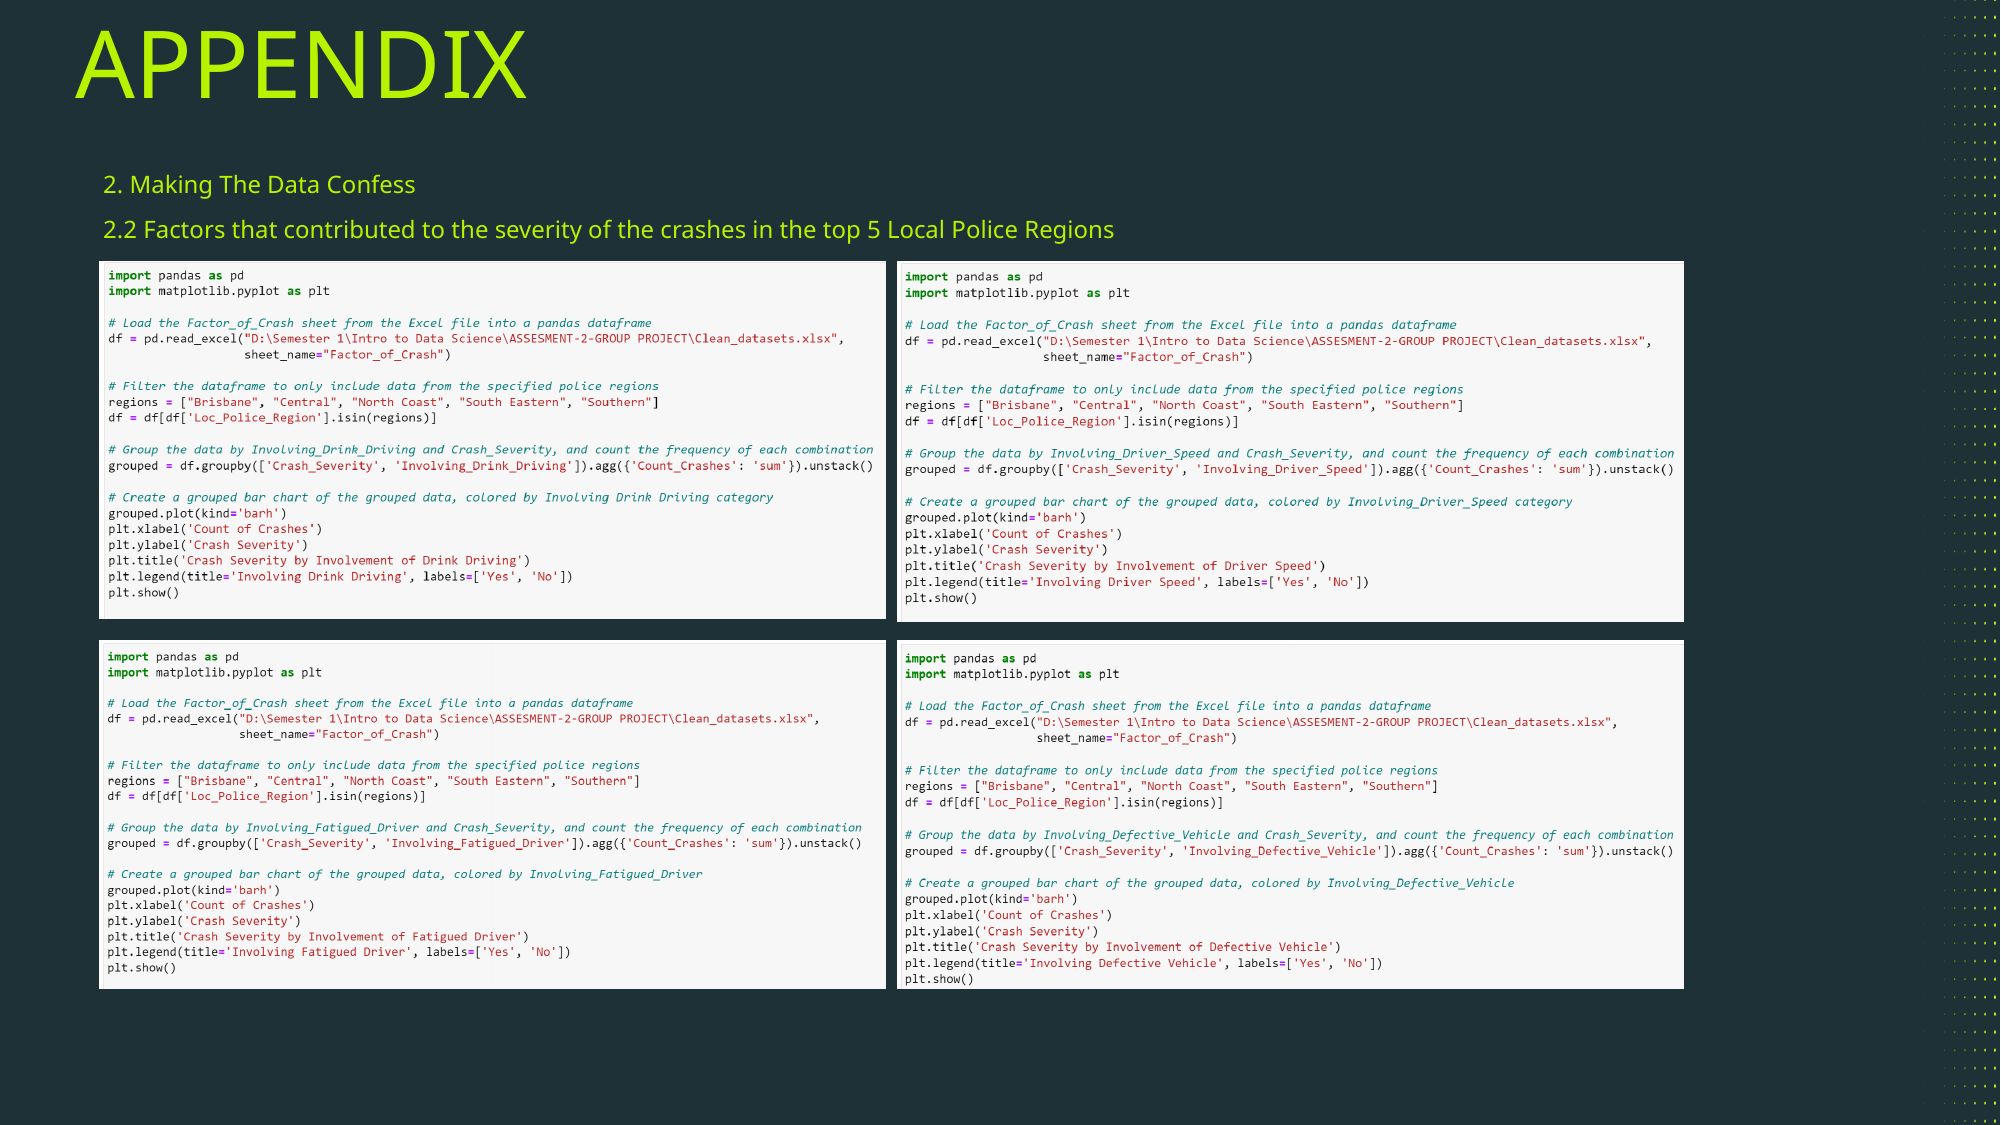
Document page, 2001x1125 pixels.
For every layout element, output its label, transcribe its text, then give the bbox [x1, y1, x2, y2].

text_box 2. Making The Data Confess 2.2 Factors that contributed to the severity of the crashes in the top 5 Local Police Regions [88, 145, 1227, 341]
text_box APPENDIX [75, 4, 1667, 117]
picture [99, 0, 2000, 1125]
picture [897, 640, 1684, 989]
picture [99, 640, 886, 989]
